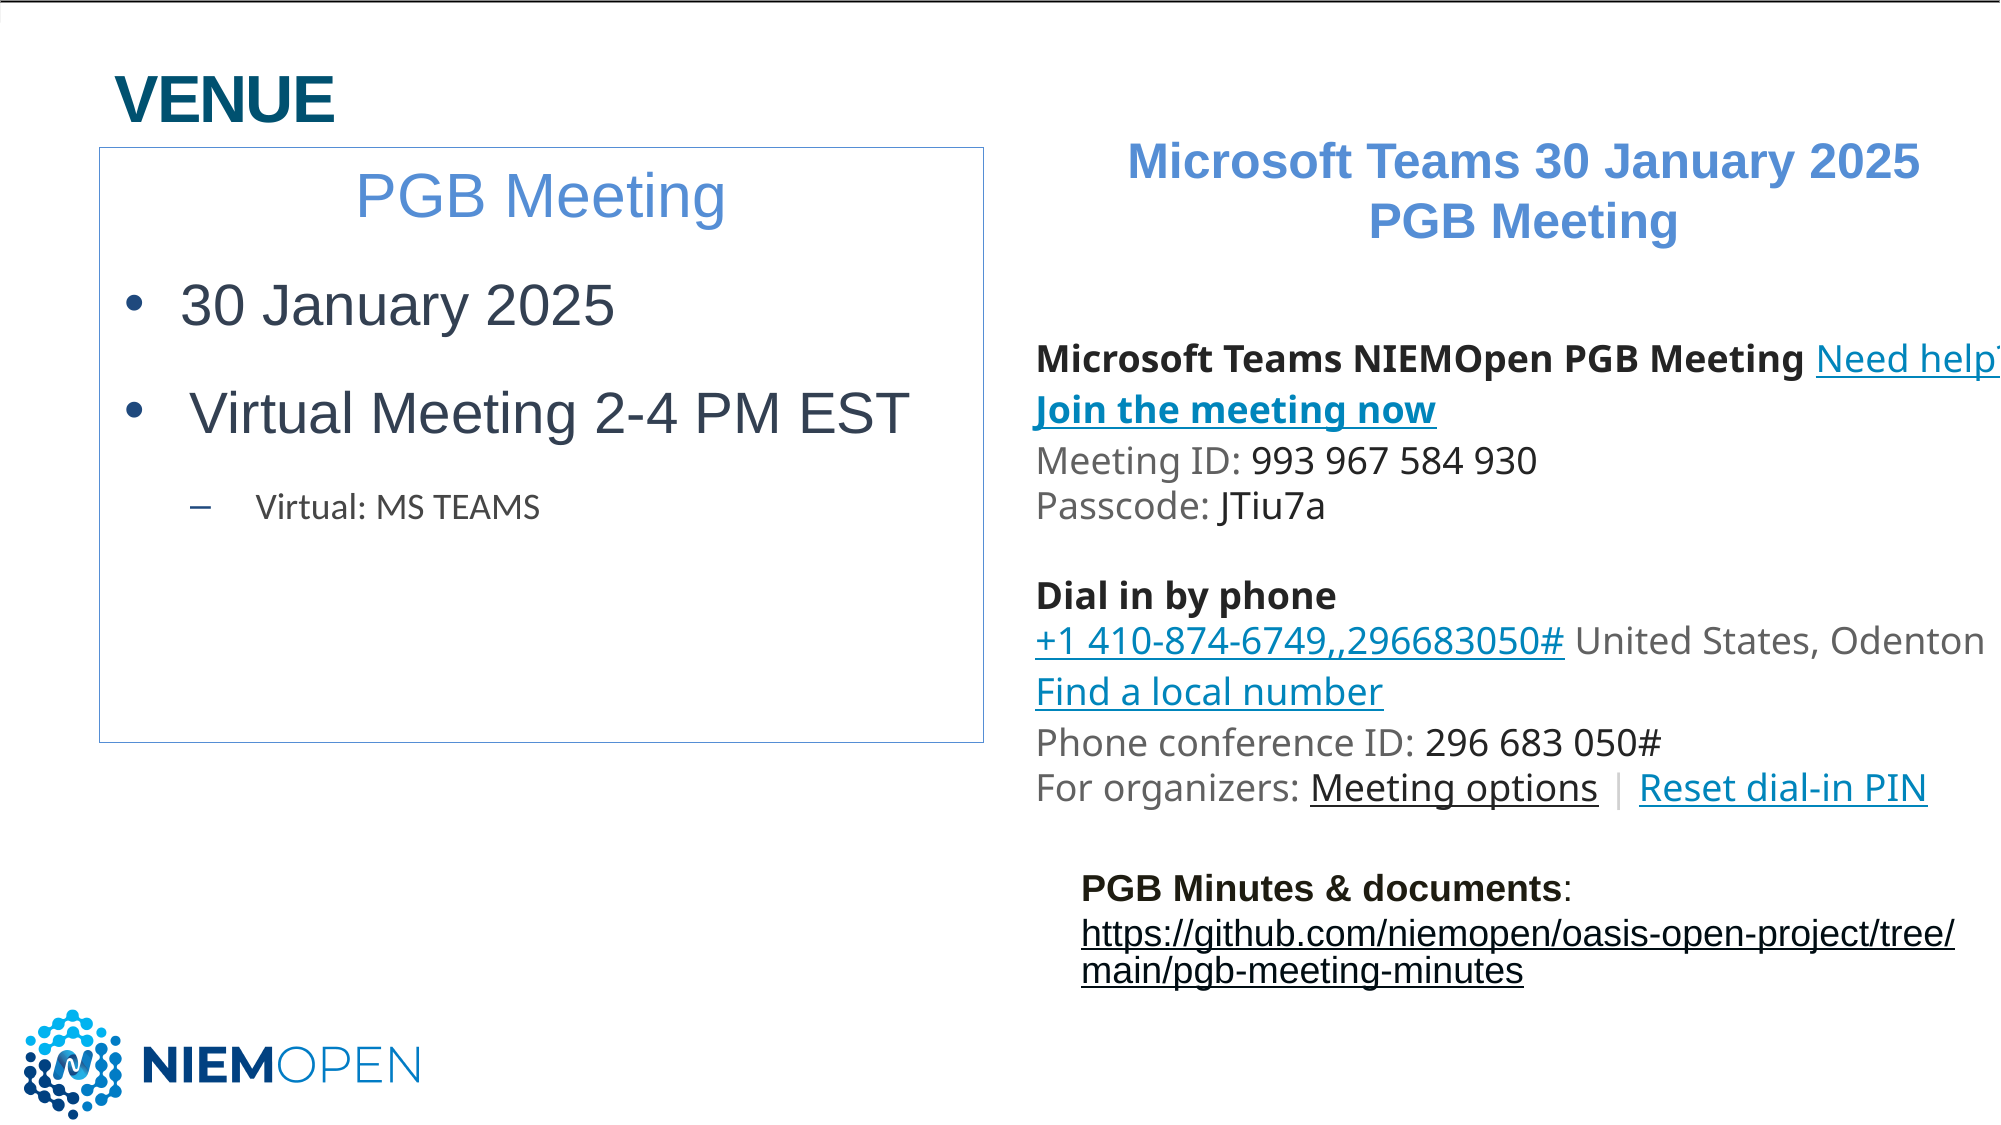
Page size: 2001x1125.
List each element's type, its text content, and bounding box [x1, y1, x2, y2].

list PGB Meeting 30 January 2025 Virtual Meeting 2-4 PM EST Virtual: MS TEAMS [99, 147, 984, 743]
text_box Microsoft Teams NIEMOpen PGB Meeting Need help? Join the meeting now Meeting ID: 993 967 584 930 Passcode: JTiu7a Dial in by phone +1 410-874-6749,,296683050# United States, Odenton Find a local number Phone conference ID: 296 683 050# For organizers: Meeting options | Reset dial-in PIN [1020, 327, 2000, 823]
text_box PGB Minutes & documents: https://github.com/niemopen/oasis-open-project/tree/main/pgb-meeting-minutes [1066, 856, 1982, 1006]
picture [19, 1004, 424, 1125]
title Venue [99, 63, 1900, 197]
text_box Microsoft Teams 30 January 2025 PGB Meeting [1096, 121, 1953, 257]
